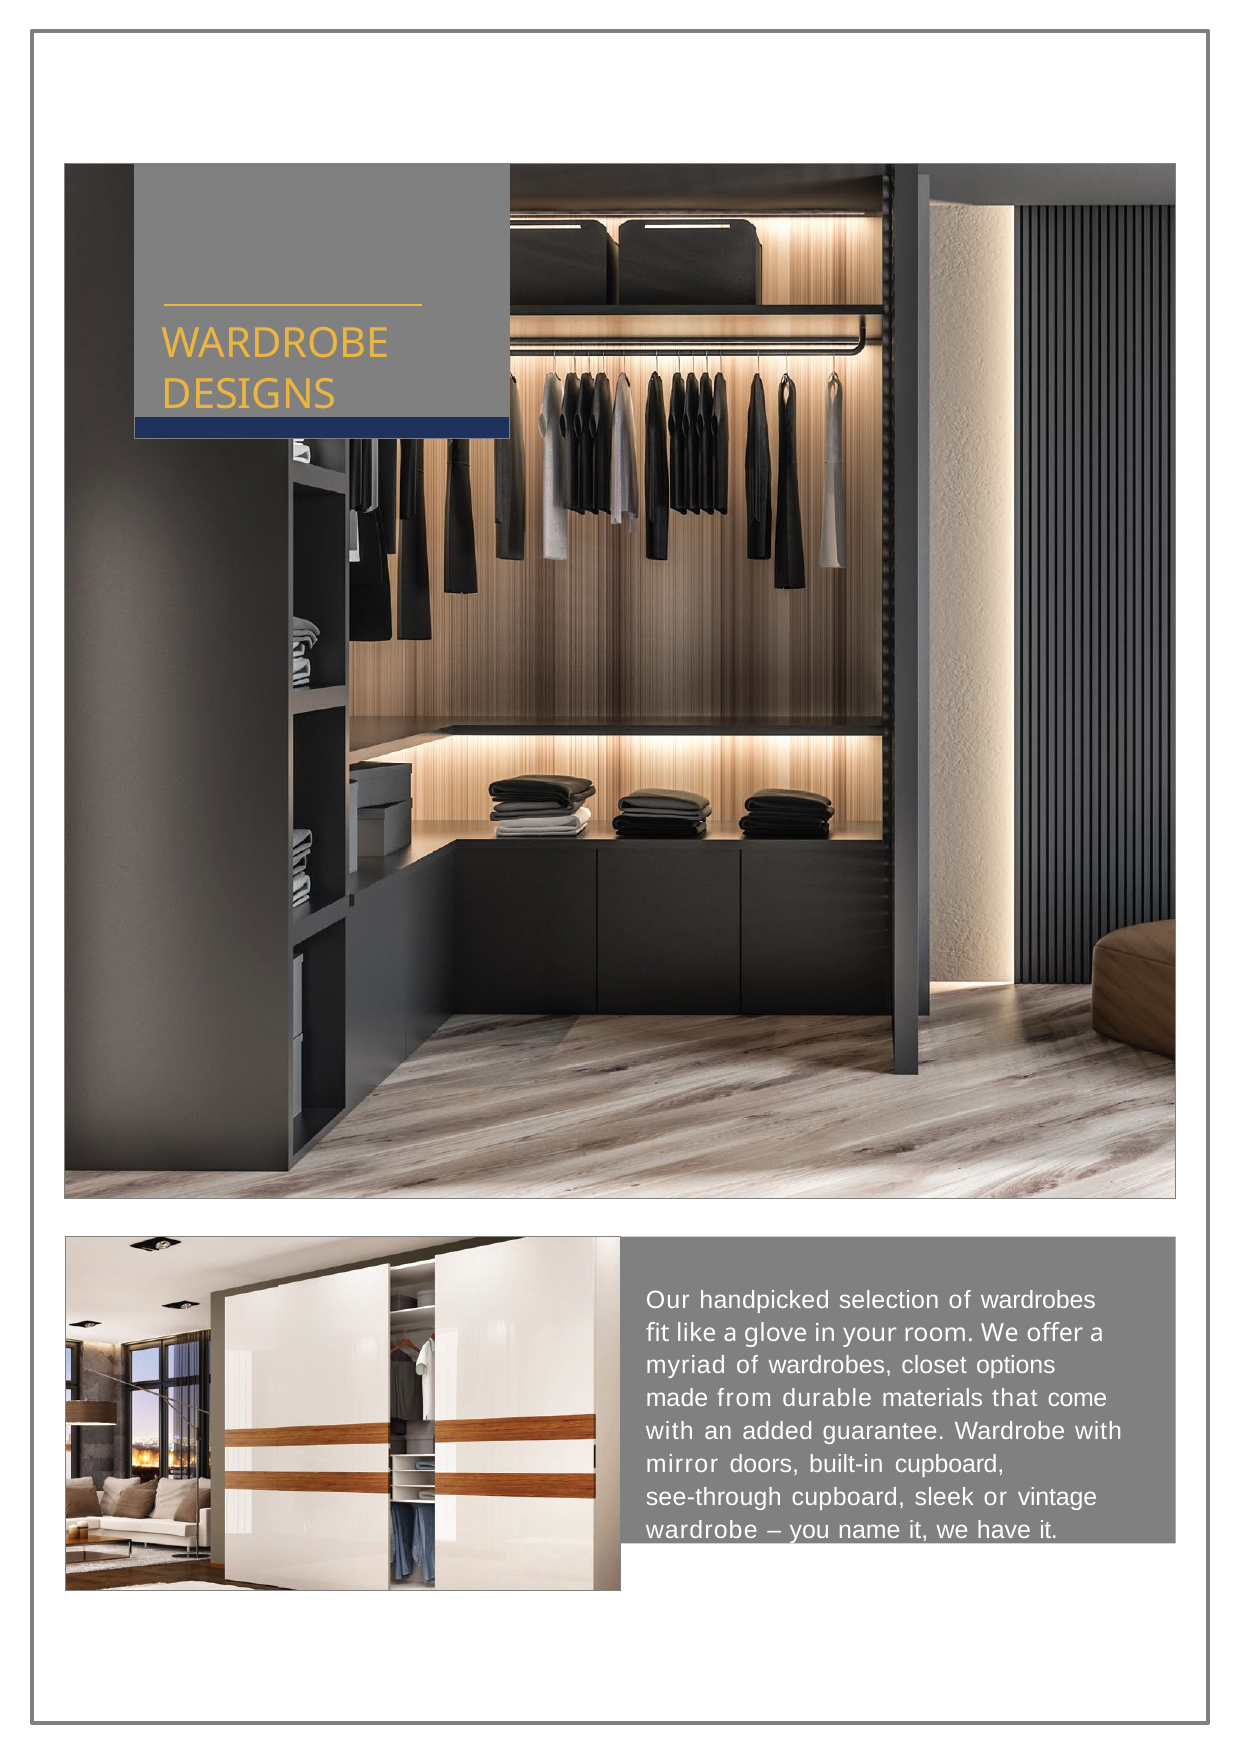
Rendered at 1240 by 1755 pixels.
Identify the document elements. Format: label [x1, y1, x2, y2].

text_box [29, 28, 1211, 1726]
